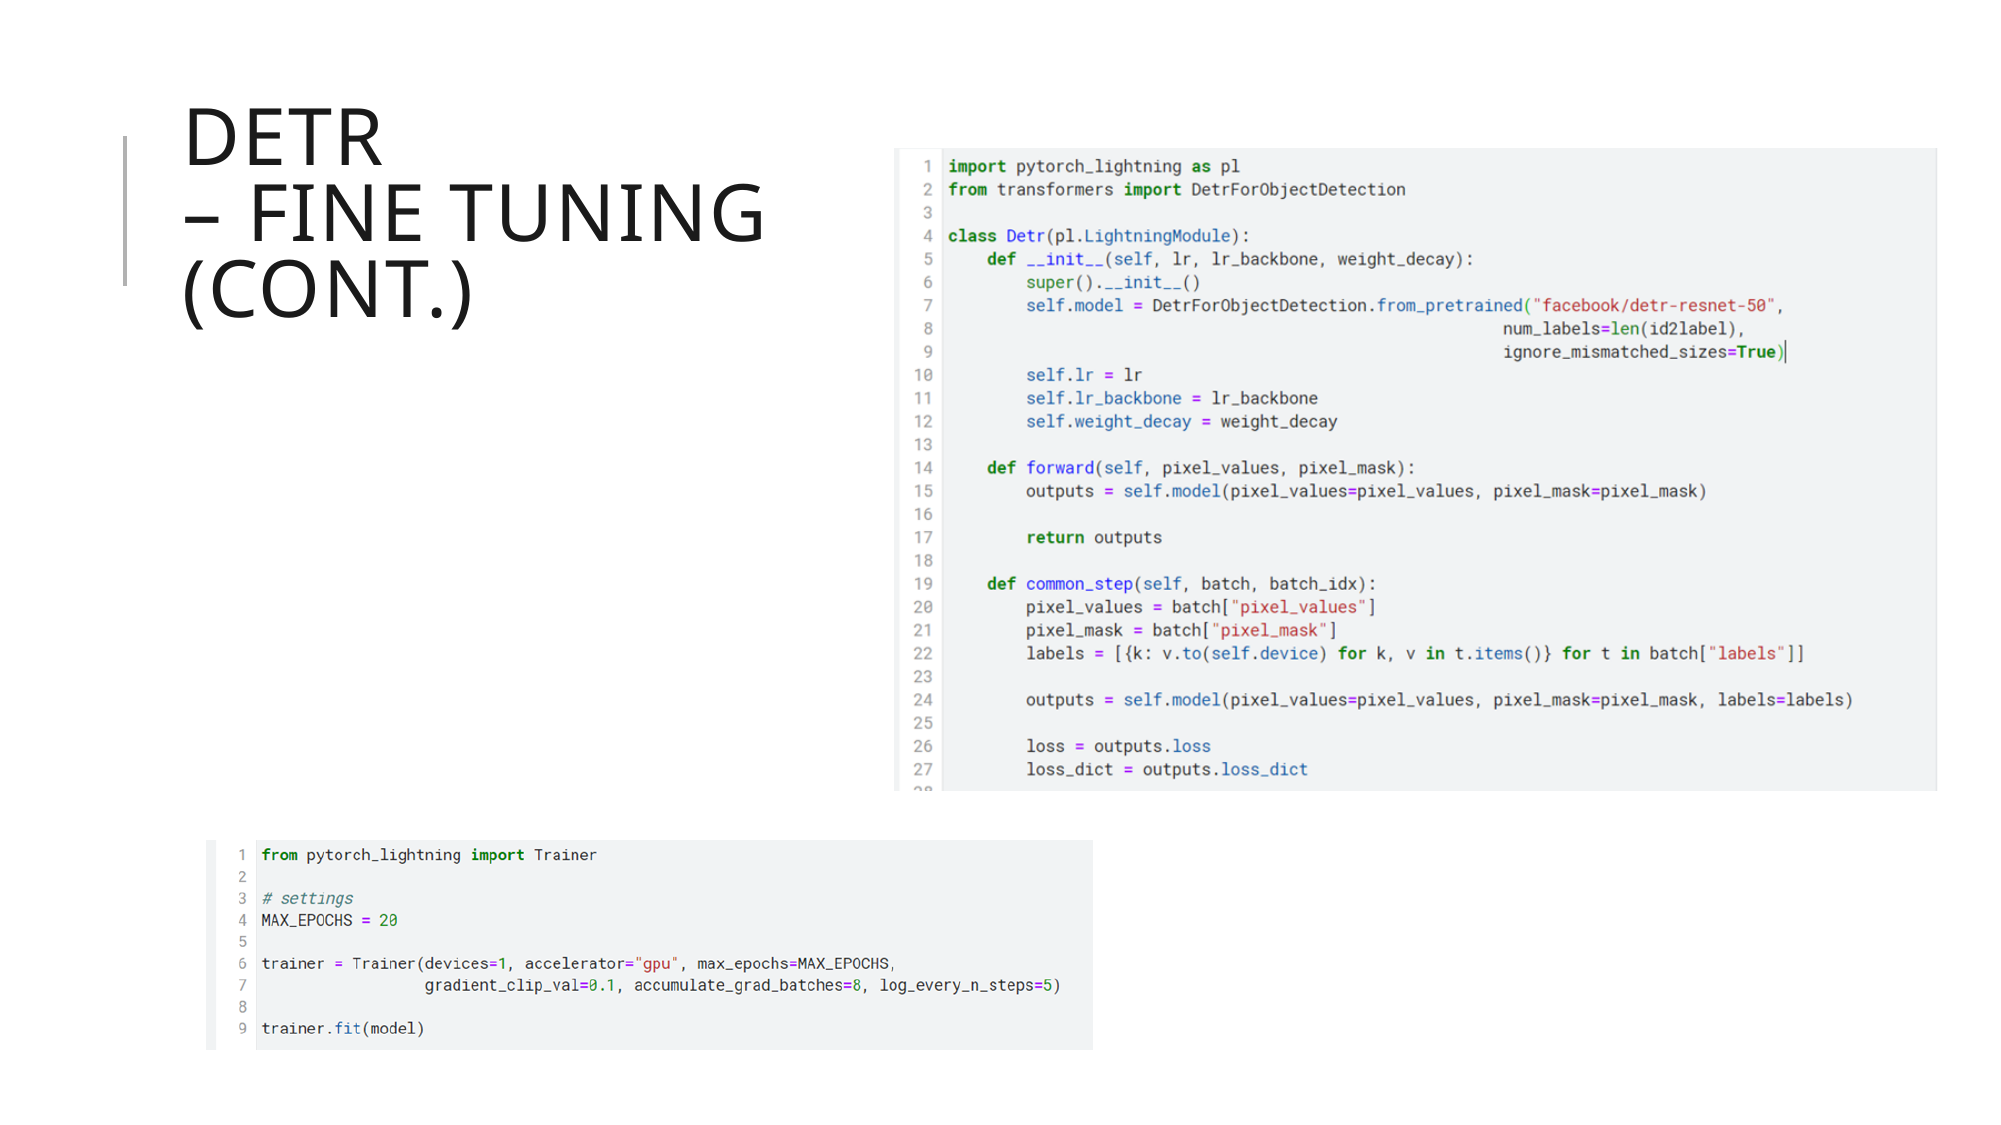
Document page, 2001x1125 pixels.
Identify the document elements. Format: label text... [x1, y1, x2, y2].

picture [894, 148, 1938, 792]
picture [205, 839, 1093, 1050]
title Detr – fine tuning (cont.) [168, 96, 887, 342]
